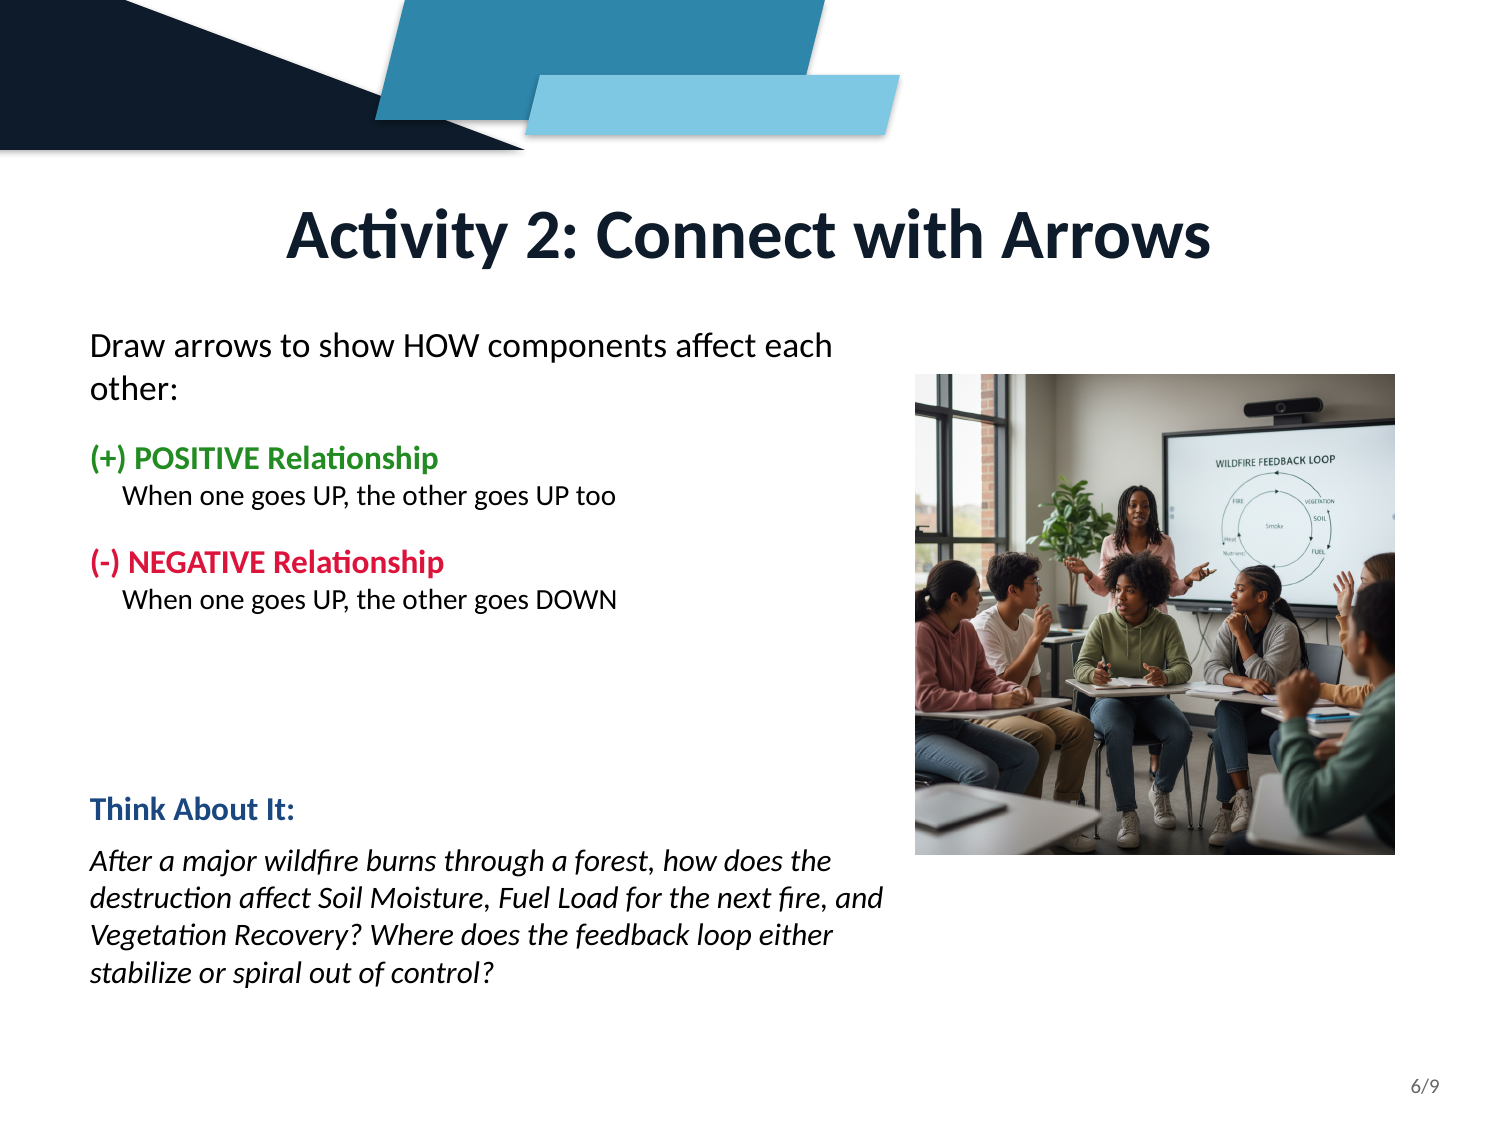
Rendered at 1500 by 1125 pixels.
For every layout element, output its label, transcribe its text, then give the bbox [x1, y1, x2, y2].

picture [914, 374, 1396, 856]
text_box Activity 2: Connect with Arrows [271, 179, 1229, 280]
text_box [374, 0, 826, 121]
text_box 6/9 [1395, 1065, 1455, 1105]
text_box Think About It: After a major wildfire burns through a forest, how does the destruction affect Soil Moisture, Fuel Load for the next fire, and Vegetation Recovery? Where does the feedback loop either stabilize or spiral out of control? [74, 779, 900, 997]
text_box Draw arrows to show HOW components affect each other: (+) POSITIVE Relationship When one goes UP, the other goes UP too (-) NEGATIVE Relationship When one goes UP, the other goes DOWN [74, 314, 900, 623]
text_box [524, 74, 901, 136]
text_box [0, 0, 526, 151]
